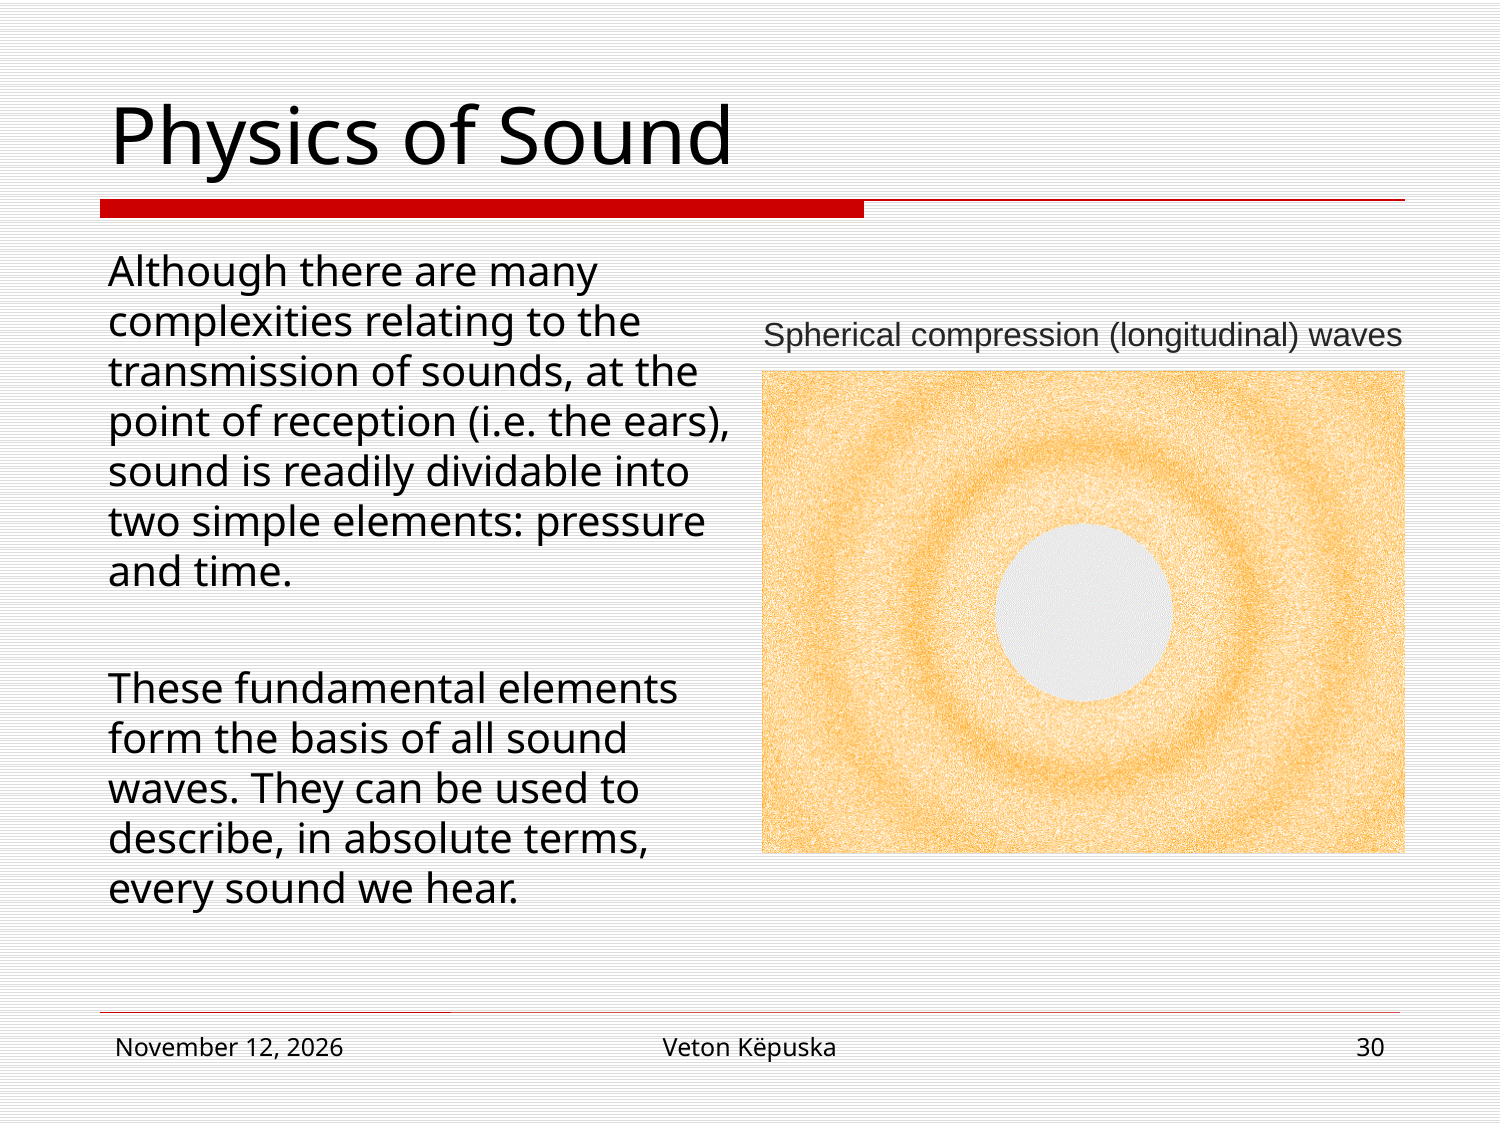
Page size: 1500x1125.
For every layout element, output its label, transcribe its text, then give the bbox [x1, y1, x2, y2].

text_box Spherical compression (longitudinal) waves [748, 306, 1419, 361]
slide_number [99, 1024, 426, 1103]
slide_number 30 [1074, 1024, 1401, 1103]
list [761, 370, 1406, 855]
title Physics of Sound [93, 49, 1407, 188]
list Although there are many complexities relating to the transmission of sounds, at the point of reception (i.e. the ears), sound is readily dividable into two simple elements: pressure and time. These fundamental elements form the basis of all sound waves. They can be used to describe, in absolute terms, every sound we hear. [92, 237, 762, 988]
footer Veton Këpuska [512, 1024, 988, 1103]
